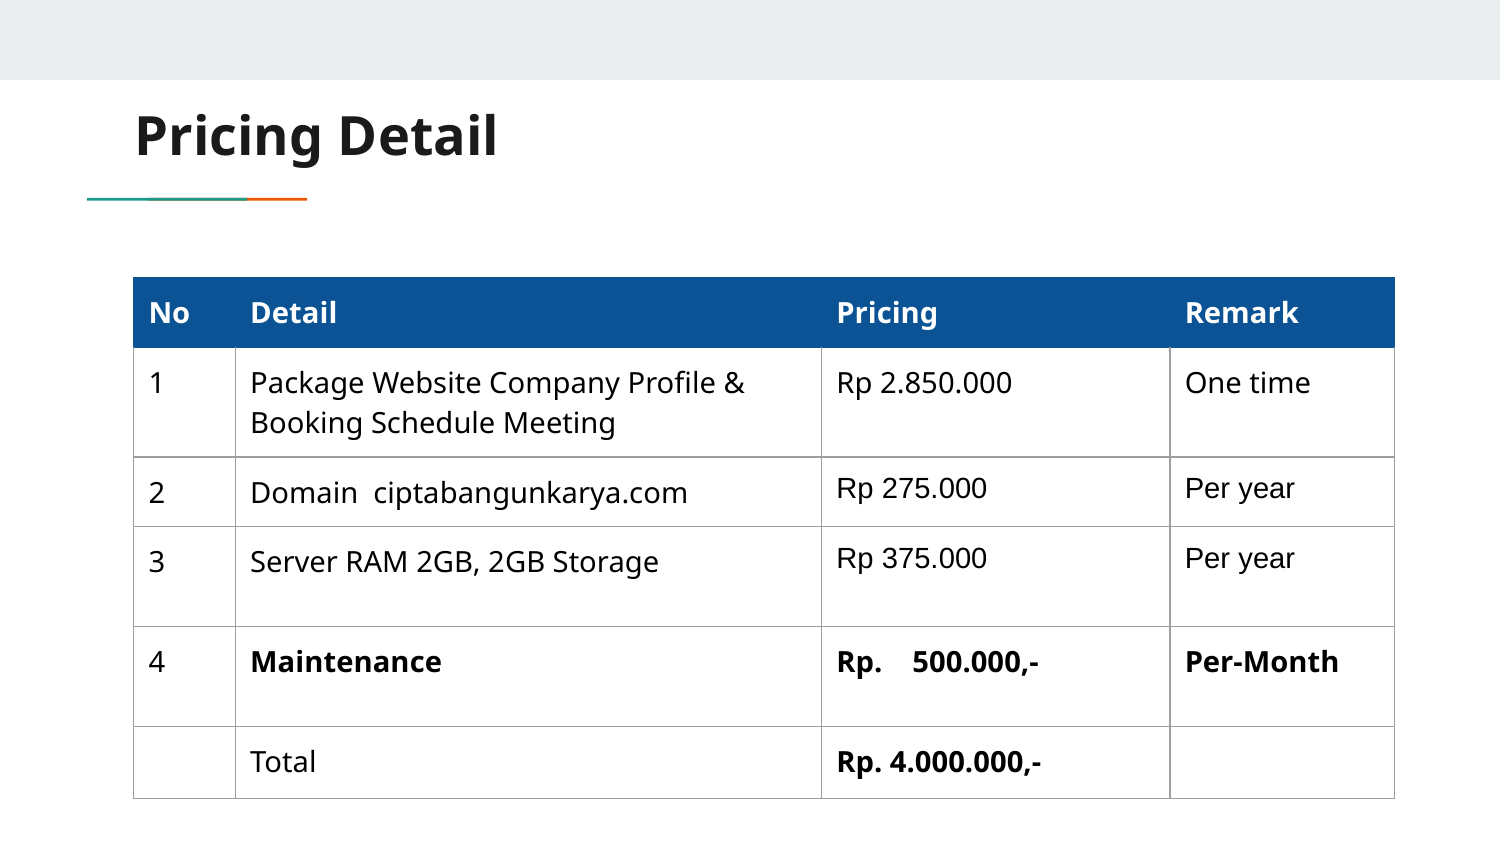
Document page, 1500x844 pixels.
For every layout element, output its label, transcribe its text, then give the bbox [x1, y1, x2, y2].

table_cell Per-Month [1171, 627, 1394, 726]
table_cell Rp 375.000 [822, 527, 1169, 626]
table_header Detail [236, 279, 821, 347]
table_cell Per year [1171, 527, 1394, 626]
table_cell Total [236, 727, 821, 798]
table_cell Maintenance [236, 627, 821, 726]
table_cell Rp 275.000 [822, 458, 1169, 526]
table_cell Package Website Company Profile & Booking Schedule Meeting [236, 348, 821, 456]
table_cell Rp. 4.000.000,- [822, 727, 1169, 798]
table_header No [134, 279, 235, 347]
table_cell Rp 2.850.000 [822, 348, 1169, 456]
table_cell Server RAM 2GB, 2GB Storage [236, 527, 821, 626]
table_cell Domain ciptabangunkarya.com [236, 458, 821, 526]
table_cell 1 [134, 348, 235, 456]
table_cell [1171, 727, 1394, 798]
table_header Pricing [822, 279, 1169, 347]
table_cell 3 [134, 527, 235, 626]
table_cell 2 [134, 458, 235, 526]
table_cell Per year [1171, 458, 1394, 526]
table_cell 4 [134, 627, 235, 726]
table_cell One time [1171, 348, 1394, 456]
table_header Remark [1171, 279, 1394, 347]
table_cell Rp. 500.000,- [822, 627, 1169, 726]
title Pricing Detail [119, 86, 1381, 175]
table_cell [134, 727, 235, 798]
